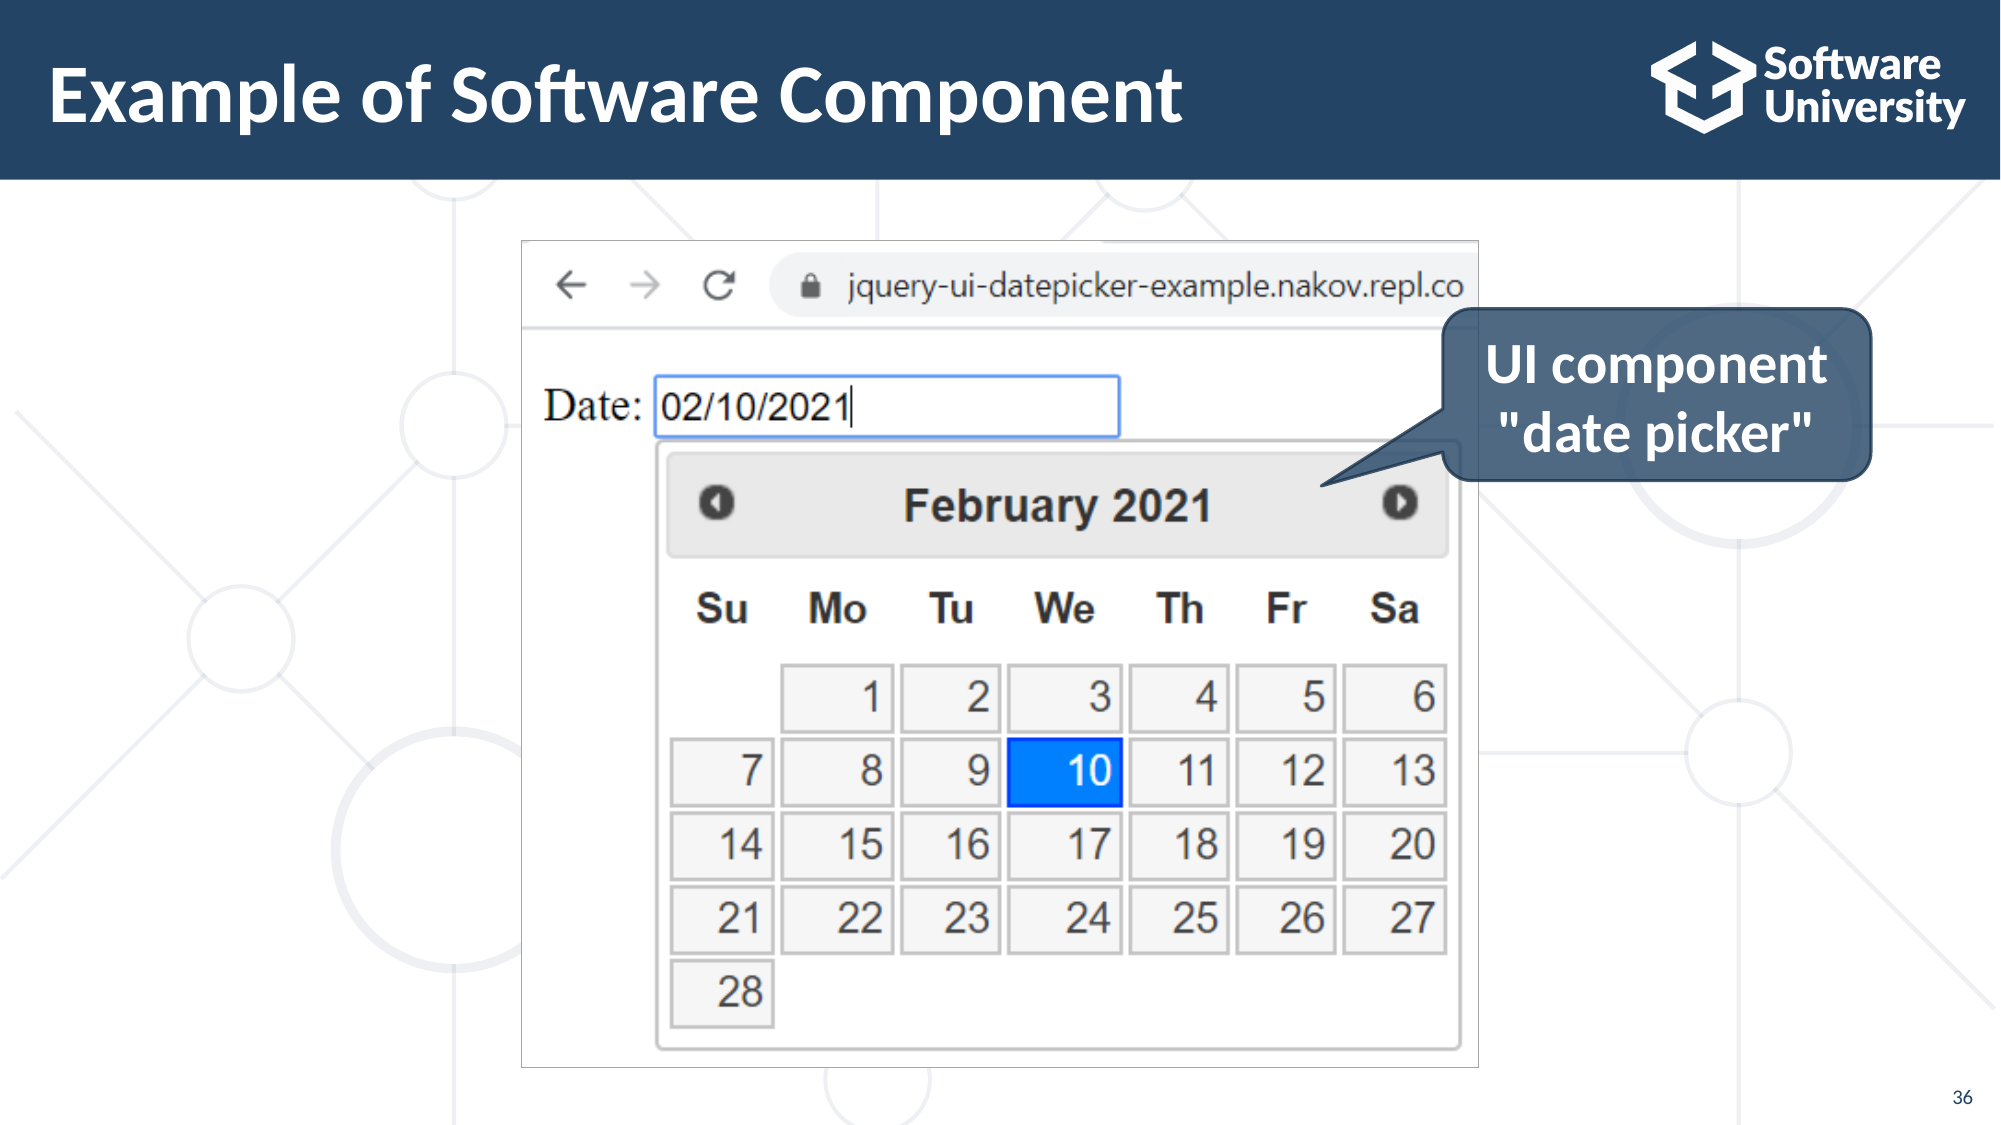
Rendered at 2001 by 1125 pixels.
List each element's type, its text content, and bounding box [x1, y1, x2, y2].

picture [520, 240, 1480, 1068]
picture [1651, 41, 1966, 134]
slide_number 36 [1893, 1067, 1989, 1117]
text_box UI component "date picker" [1485, 306, 1874, 483]
title Example of Software Component [31, 16, 1625, 162]
